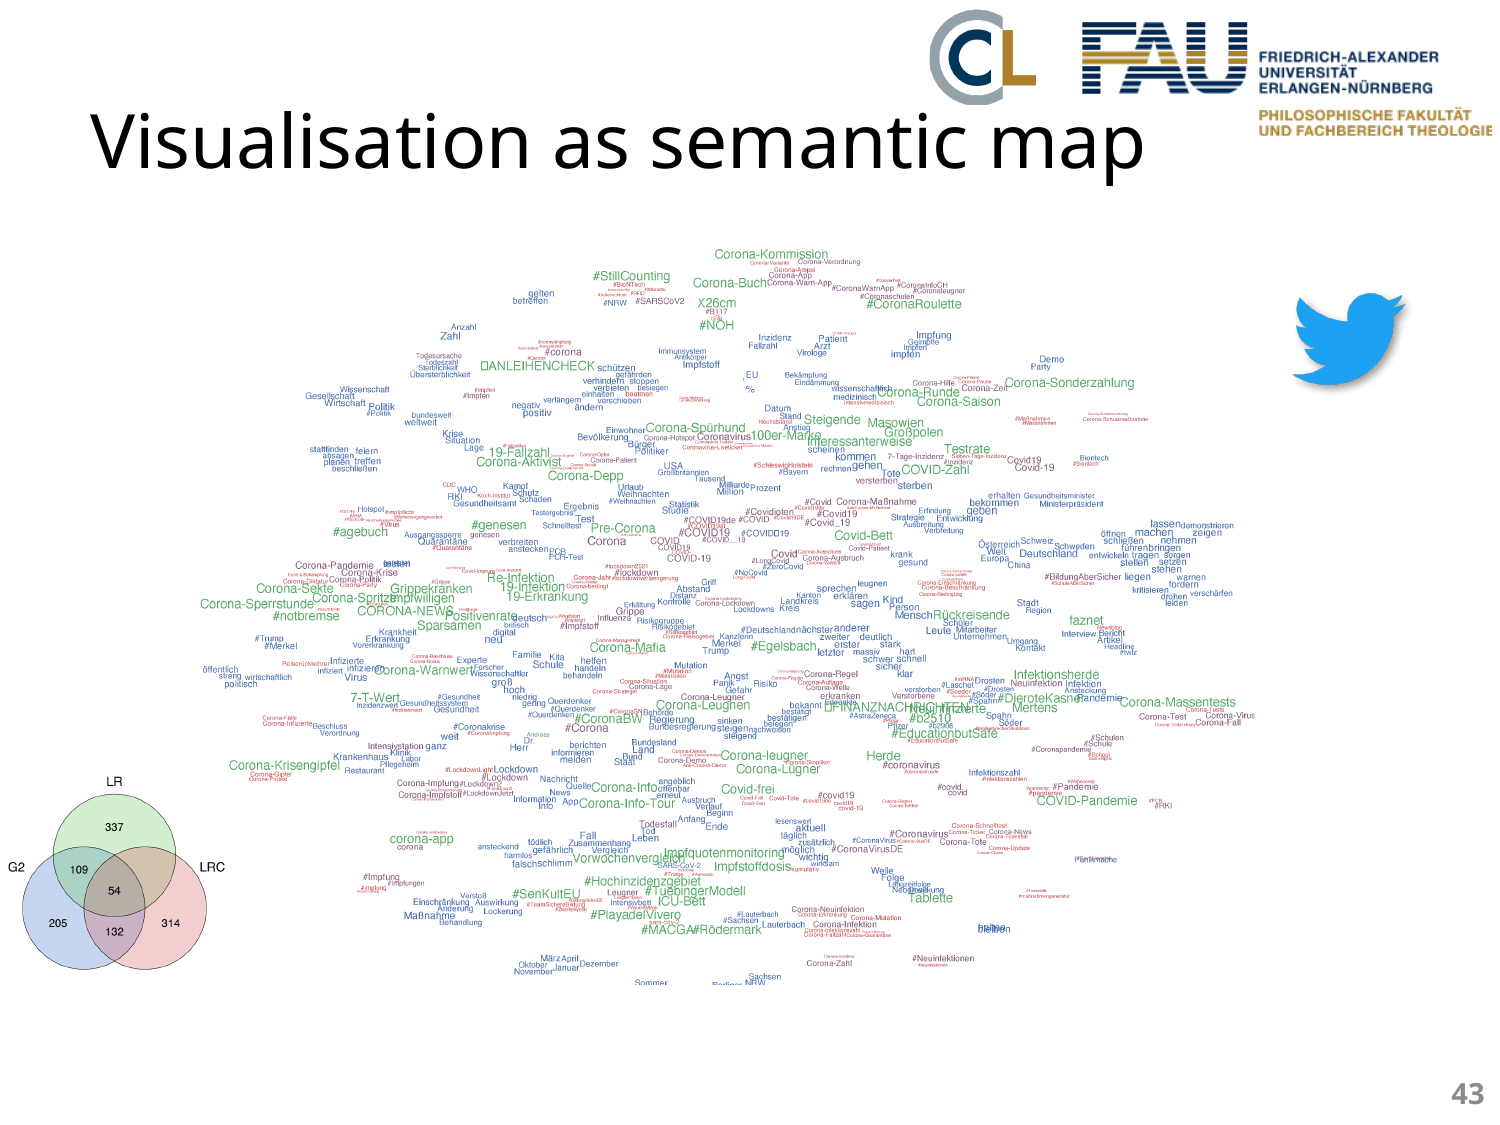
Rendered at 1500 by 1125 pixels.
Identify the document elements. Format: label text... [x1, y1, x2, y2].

picture [0, 249, 1255, 985]
picture [1289, 290, 1407, 387]
slide_number 43 [1149, 1065, 1500, 1125]
title Visualisation as semantic map [75, 45, 1425, 233]
